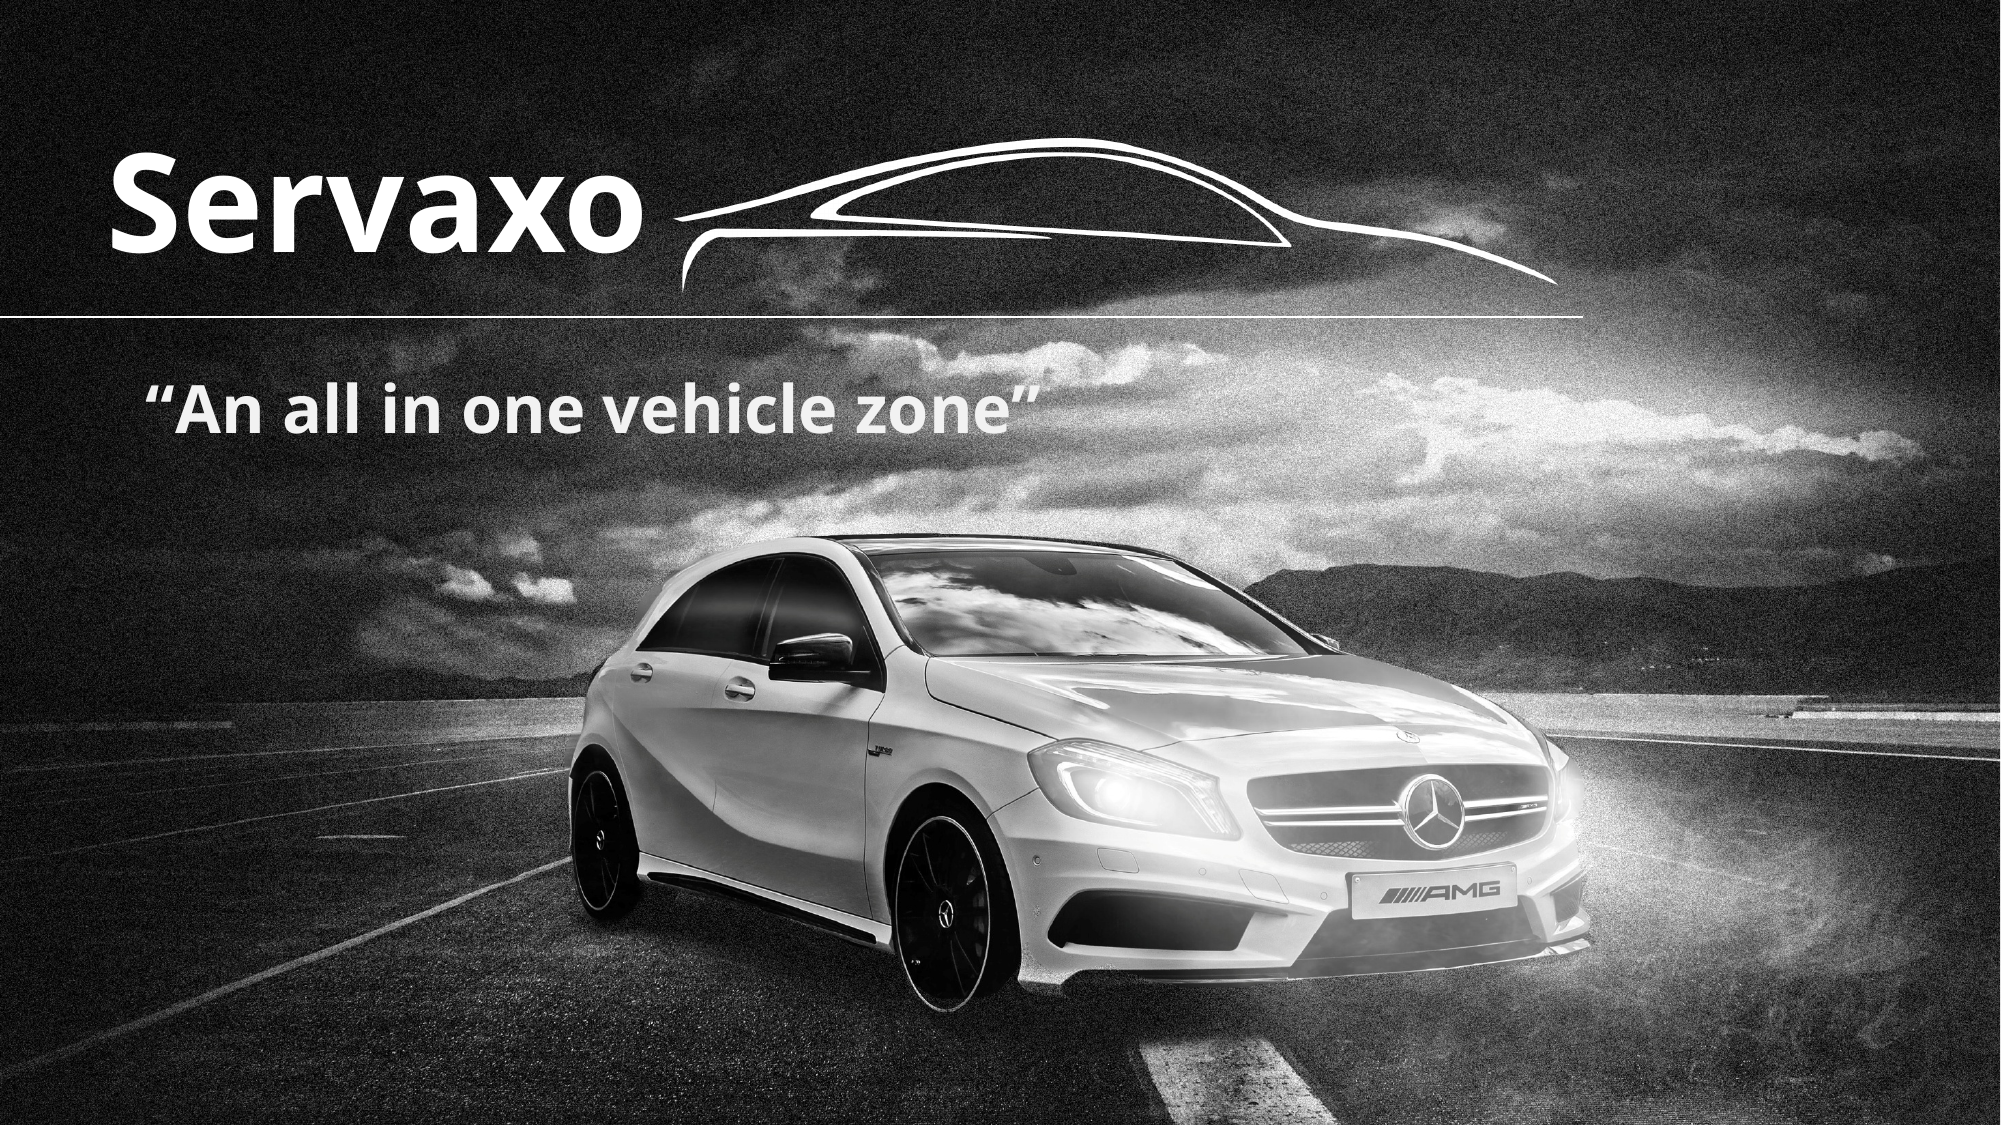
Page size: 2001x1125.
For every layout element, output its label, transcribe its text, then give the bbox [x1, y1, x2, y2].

text_box “An all in one vehicle zone” [68, 359, 1120, 454]
picture [0, 0, 2001, 1125]
text_box Servaxo [91, 107, 665, 287]
